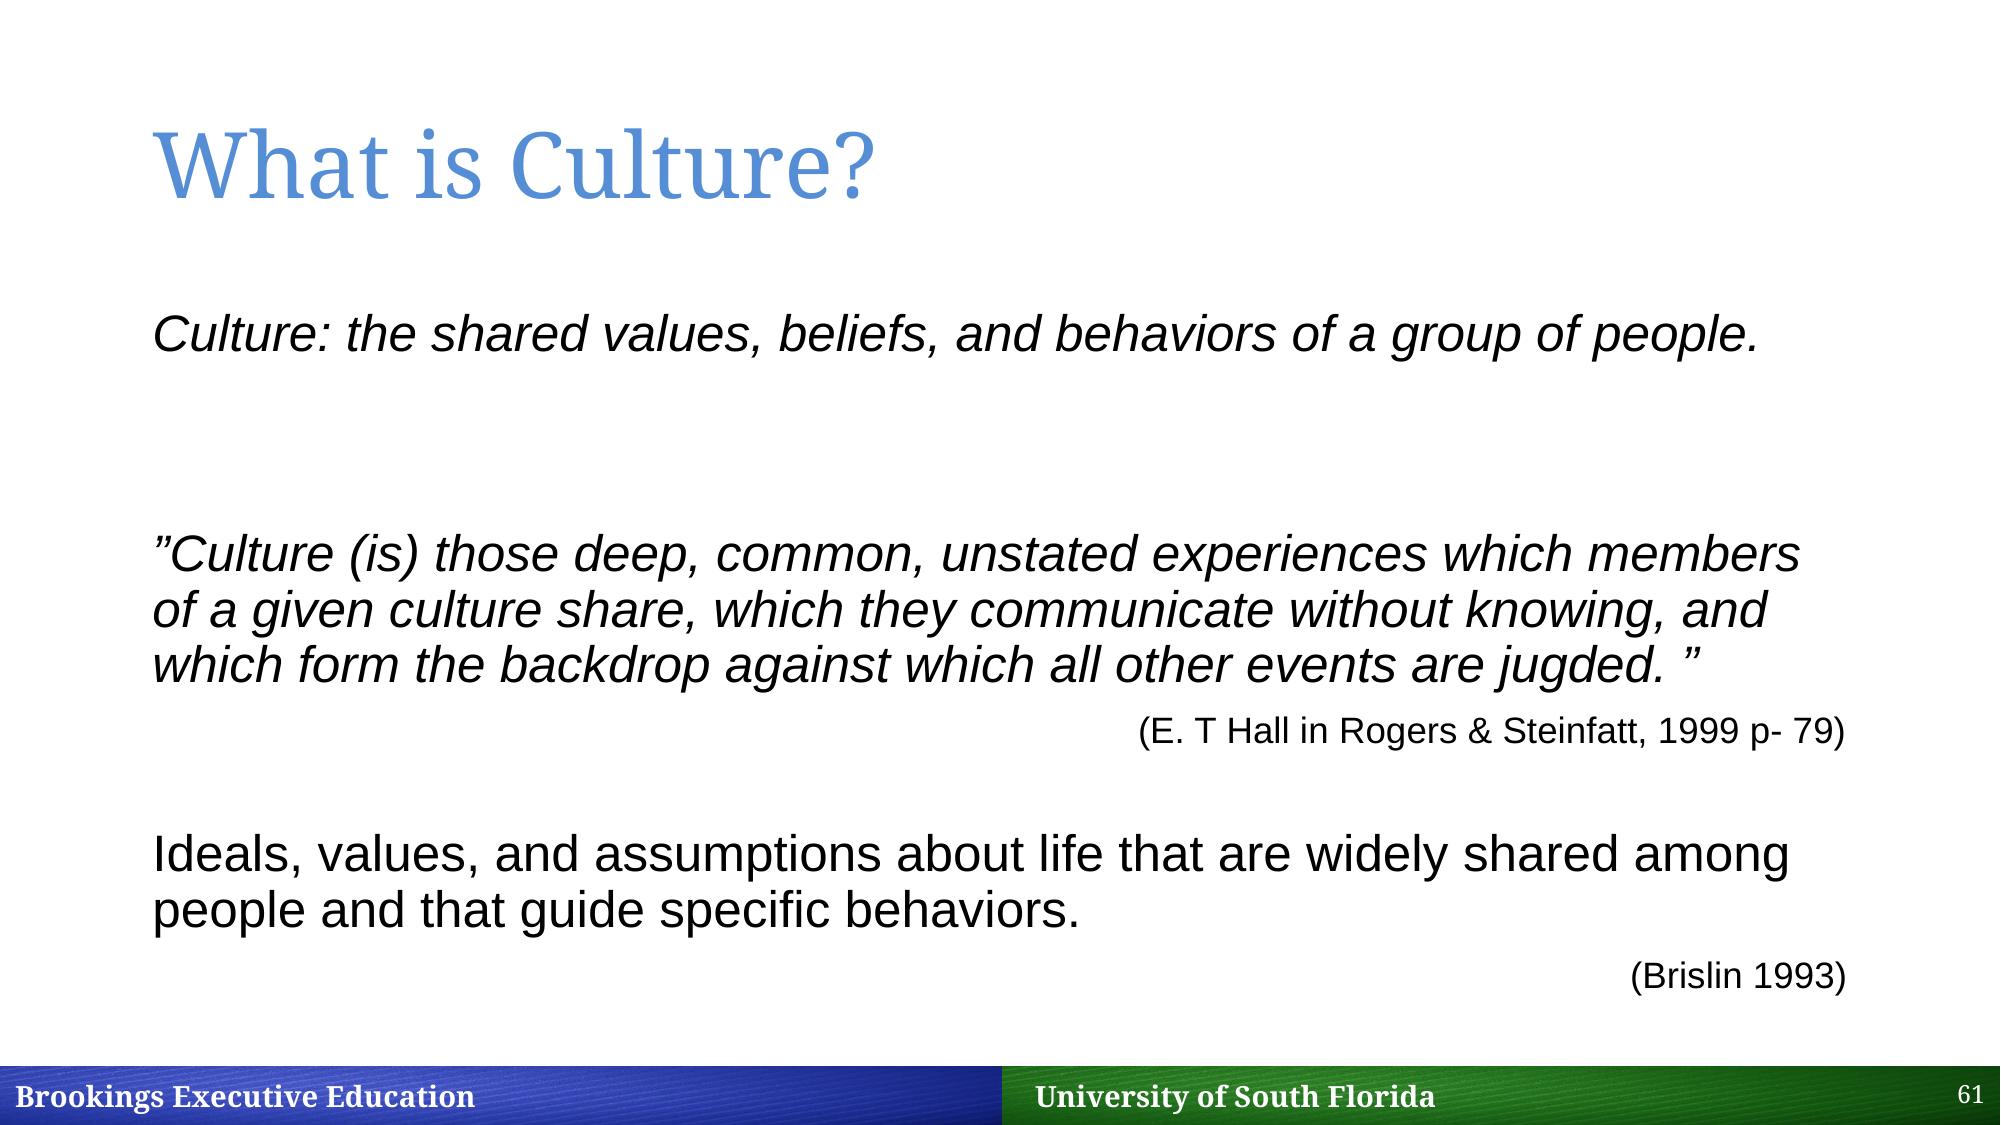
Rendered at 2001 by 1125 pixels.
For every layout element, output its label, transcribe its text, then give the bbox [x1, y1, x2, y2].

footer Brookings Executive Education University of South Florida [0, 1066, 1932, 1125]
title What is Culture? [137, 59, 1863, 278]
slide_number 61 [1932, 1066, 2000, 1125]
list Culture: the shared values, beliefs, and behaviors of a group of people. ”Culture (is) those deep, common, unstated experiences which members of a given culture share, which they communicate without knowing, and which form the backdrop against which all other events are jugded. ” (E. T Hall in Rogers & Steinfatt, 1999 p- 79) Ideals, values, and assumptions about life that are widely shared among people and that guide specific behaviors. (Brislin 1993) [137, 299, 1863, 1014]
